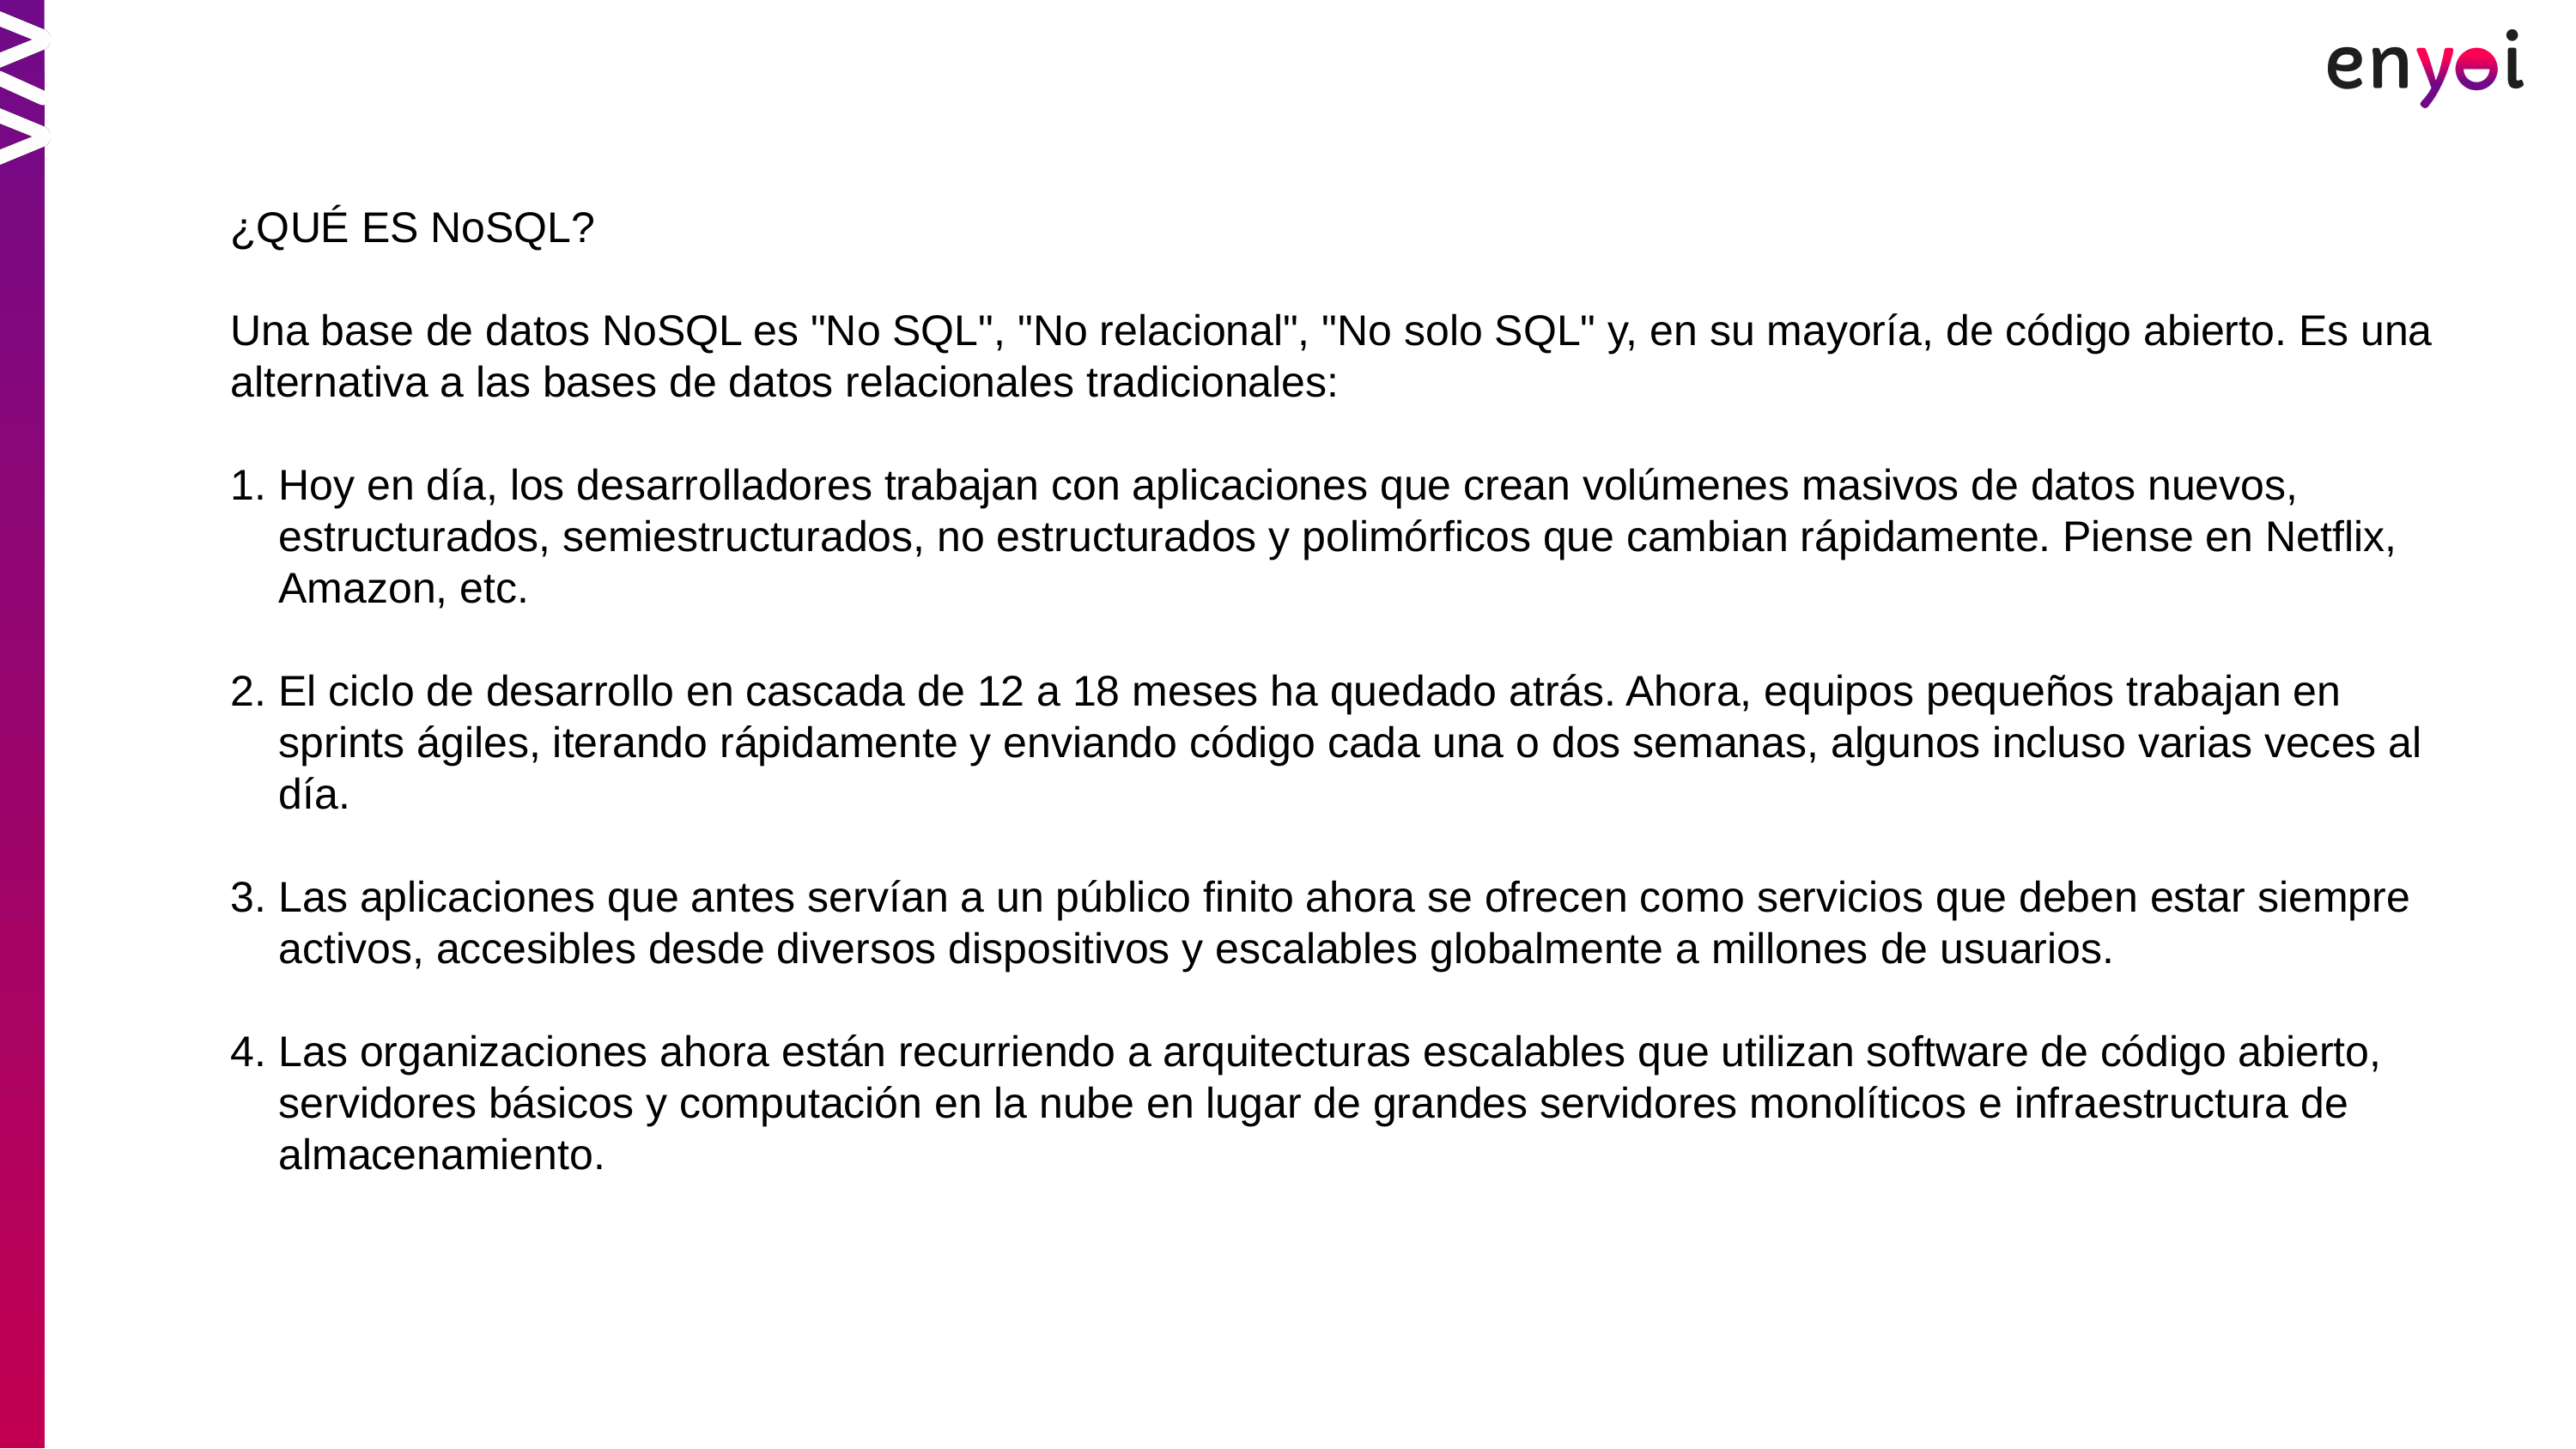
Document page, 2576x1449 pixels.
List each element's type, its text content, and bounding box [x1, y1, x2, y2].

text_box ¿QUÉ ES NoSQL? Una base de datos NoSQL es "No SQL", "No relacional", "No solo SQL" y, en su mayoría, de código abierto. Es una alternativa a las bases de datos relacionales tradicionales: Hoy en día, los desarrolladores trabajan con aplicaciones que crean volúmenes masivos de datos nuevos, estructurados, semiestructurados, no estructurados y polimórficos que cambian rápidamente. Piense en Netflix, Amazon, etc. El ciclo de desarrollo en cascada de 12 a 18 meses ha quedado atrás. Ahora, equipos pequeños trabajan en sprints ágiles, iterando rápidamente y enviando código cada una o dos semanas, algunos incluso varias veces al día. Las aplicaciones que antes servían a un público finito ahora se ofrecen como servicios que deben estar siempre activos, accesibles desde diversos dispositivos y escalables globalmente a millones de usuarios. Las organizaciones ahora están recurriendo a arquitecturas escalables que utilizan software de código abierto, servidores básicos y computación en la nube en lugar de grandes servidores monolíticos e infraestructura de almacenamiento. [217, 192, 2451, 1185]
text_box [2328, 29, 2524, 108]
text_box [0, 0, 53, 1449]
